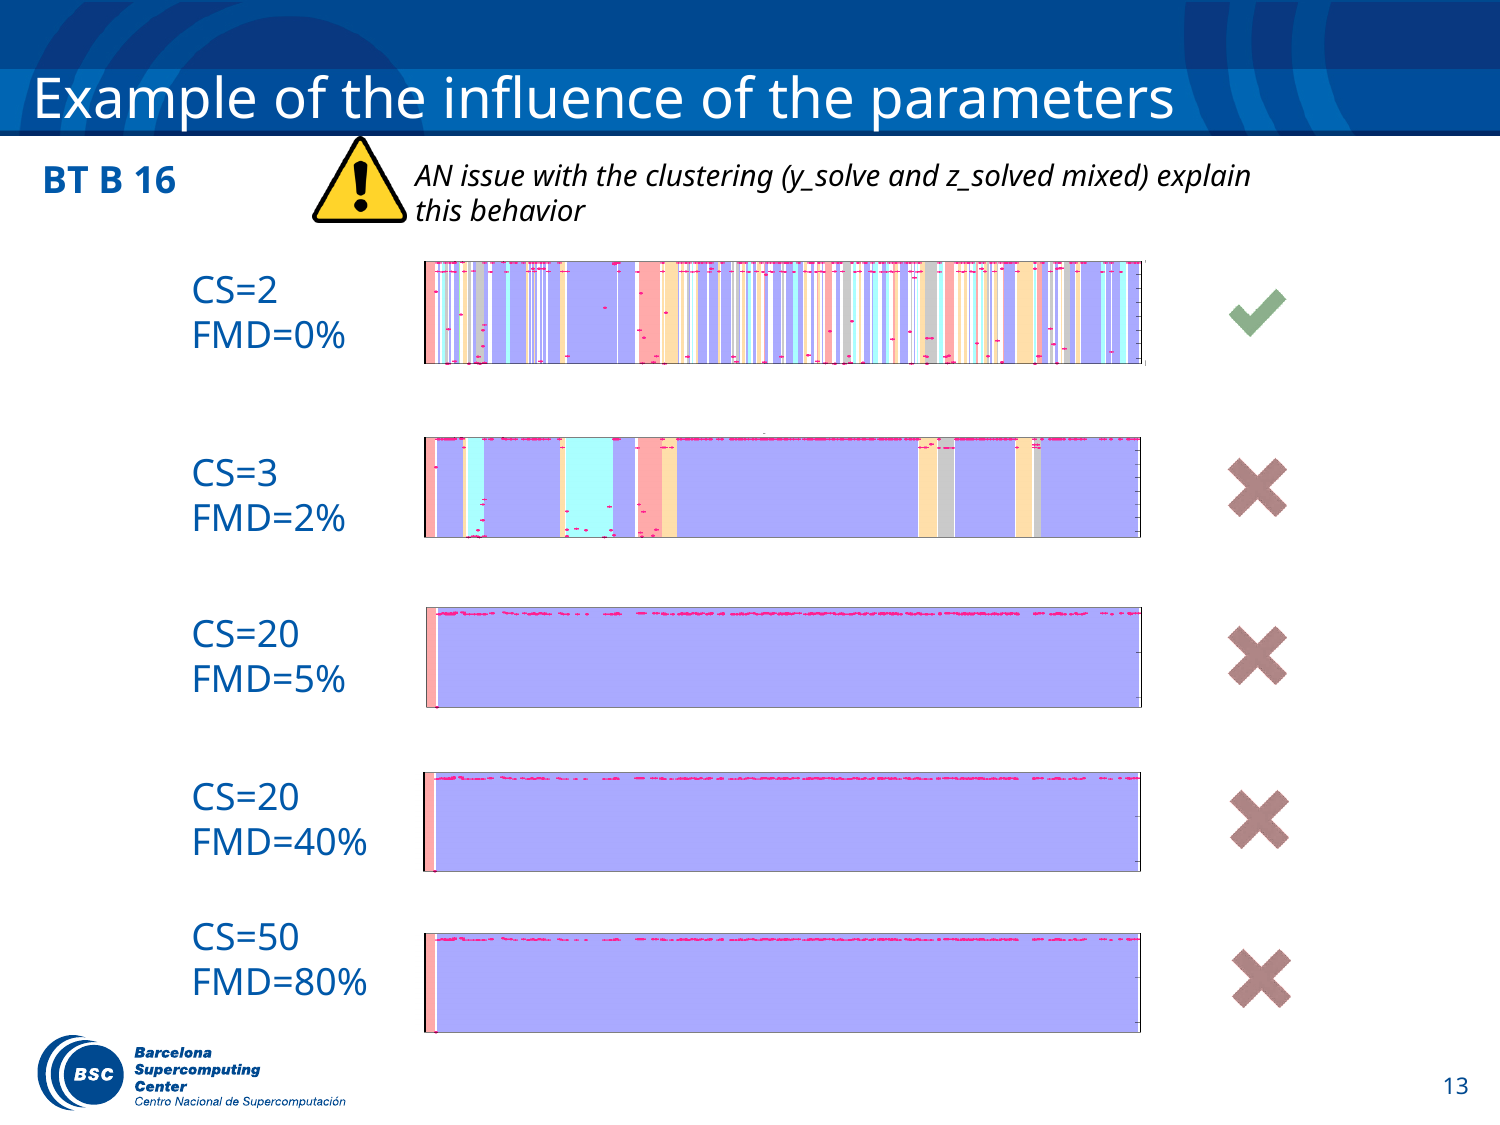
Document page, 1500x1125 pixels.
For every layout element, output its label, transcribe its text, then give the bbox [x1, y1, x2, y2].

picture [423, 260, 1146, 366]
text_box CS=3 FMD=2% [176, 441, 362, 547]
picture [421, 433, 1143, 540]
picture [1227, 288, 1287, 338]
picture [1227, 625, 1287, 686]
text_box CS=50 FMD=80% [176, 905, 384, 1010]
picture [415, 930, 1143, 1034]
picture [426, 606, 1143, 709]
text_box CS=20 FMD=5% [176, 602, 362, 708]
text_box BT B 16 [27, 148, 192, 209]
title Example of the influence of the parameters [17, 7, 1483, 138]
slide_number 13 [1411, 1042, 1484, 1111]
picture [414, 770, 1143, 873]
picture [0, 0, 1500, 136]
picture [1227, 456, 1287, 517]
text_box CS=20 FMD=40% [176, 765, 384, 871]
text_box CS=2 FMD=0% [176, 258, 362, 364]
picture [1230, 948, 1291, 1008]
picture [312, 135, 407, 223]
list AN issue with the clustering (y_solve and z_solved mixed) explain this behavior [336, 149, 1317, 236]
picture [1229, 788, 1289, 849]
